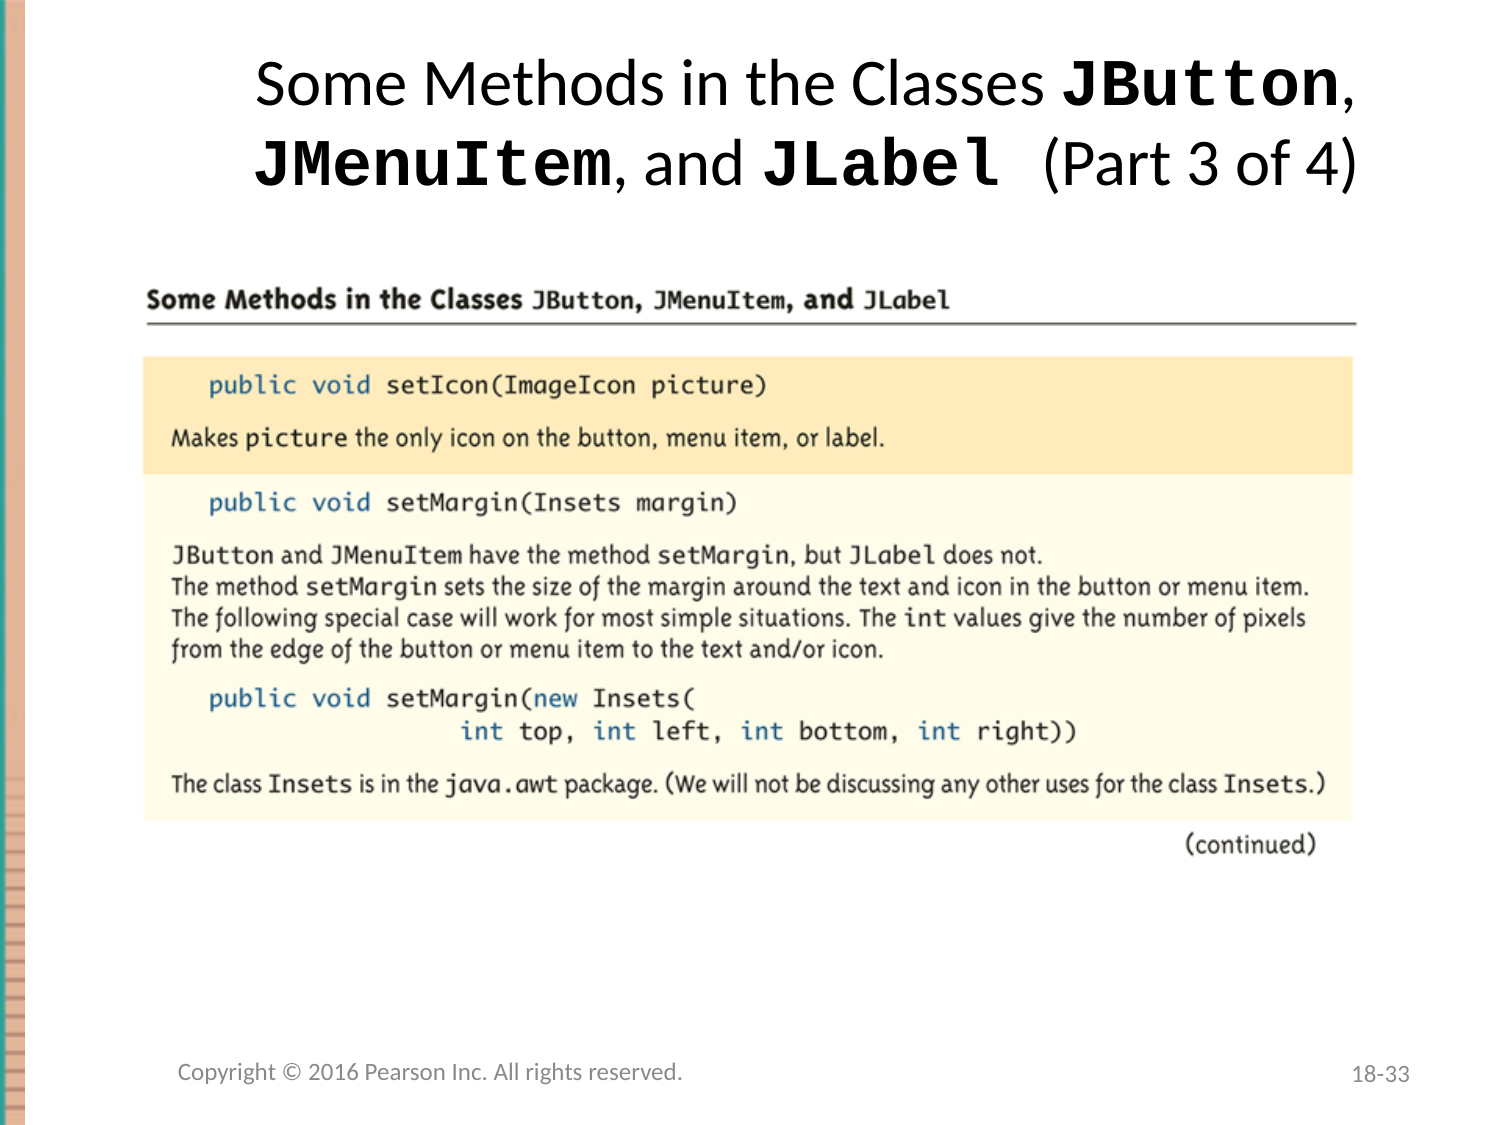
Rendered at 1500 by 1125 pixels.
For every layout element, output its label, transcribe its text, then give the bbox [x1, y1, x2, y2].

footer Copyright © 2016 Pearson Inc. All rights reserved. [75, 1040, 788, 1100]
slide_number 18-33 [1074, 1042, 1425, 1103]
picture [109, 268, 1391, 857]
title Some Methods in the Classes JButton, JMenuItem, and JLabel (Part 3 of 4) [150, 24, 1463, 213]
picture [0, 0, 25, 1125]
